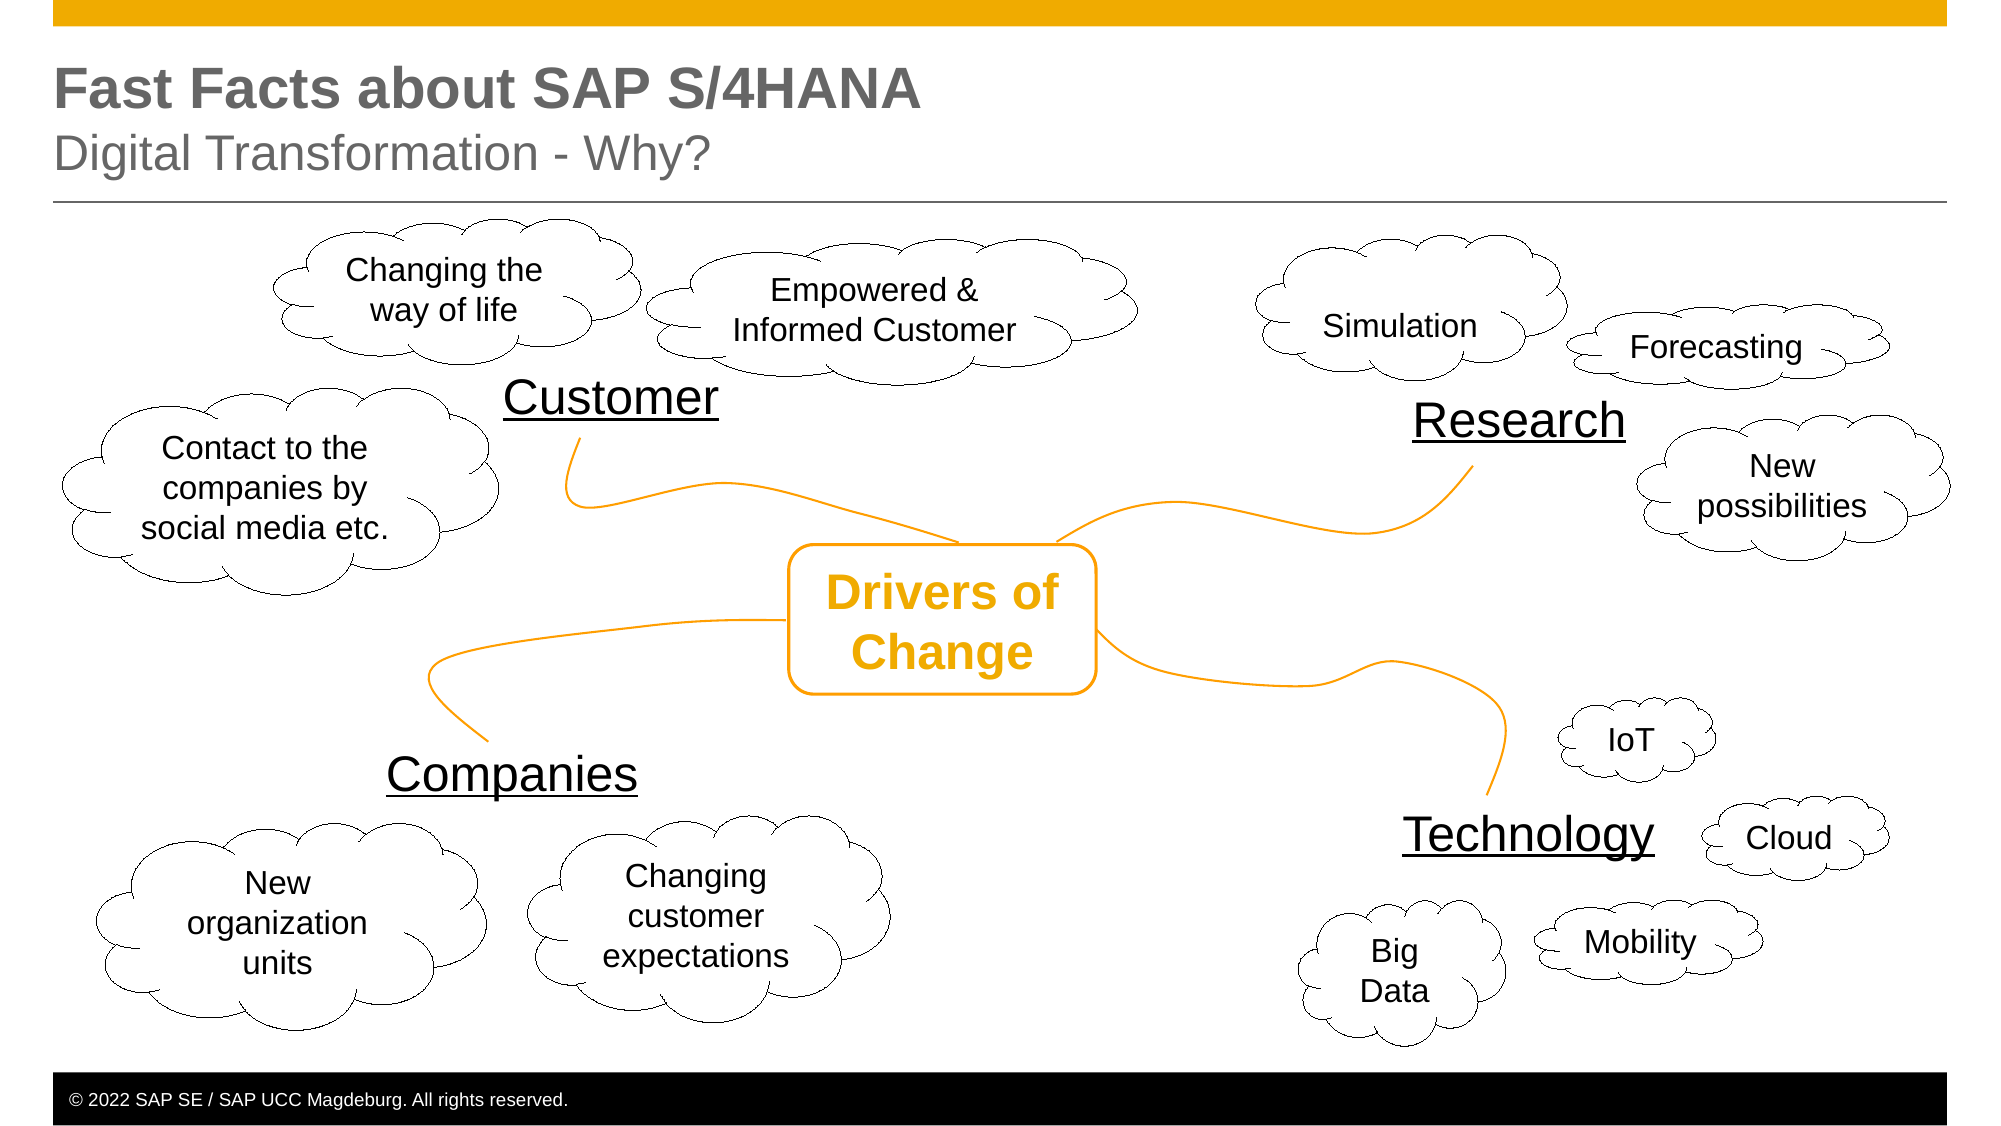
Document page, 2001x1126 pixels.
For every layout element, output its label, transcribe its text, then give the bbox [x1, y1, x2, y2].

text_box Forecasting [1566, 304, 1890, 390]
text_box Cloud [1701, 796, 1890, 881]
text_box IoT [1557, 697, 1716, 783]
text_box [428, 619, 786, 742]
text_box Companies [385, 741, 644, 802]
text_box [566, 437, 959, 543]
text_box [1096, 629, 1506, 796]
text_box Changing customer expectations [527, 815, 891, 1023]
text_box Drivers of Change [788, 544, 1097, 695]
text_box Contact to the companies by social media etc. [62, 388, 499, 596]
text_box Mobility [1534, 900, 1764, 985]
text_box [1056, 465, 1473, 542]
text_box Changing the way of life [273, 219, 642, 365]
text_box Research [1412, 387, 1656, 448]
text_box Big Data [1298, 900, 1506, 1047]
text_box Customer [502, 364, 735, 425]
title Fast Facts about SAP S/4HANA Digital Transformation - Why? [53, 53, 1947, 178]
text_box New possibilities [1636, 415, 1951, 561]
text_box Empowered & Informed Customer [646, 239, 1138, 386]
text_box Simulation [1255, 235, 1568, 381]
text_box New organization units [96, 823, 487, 1031]
text_box Technology [1402, 800, 1667, 862]
